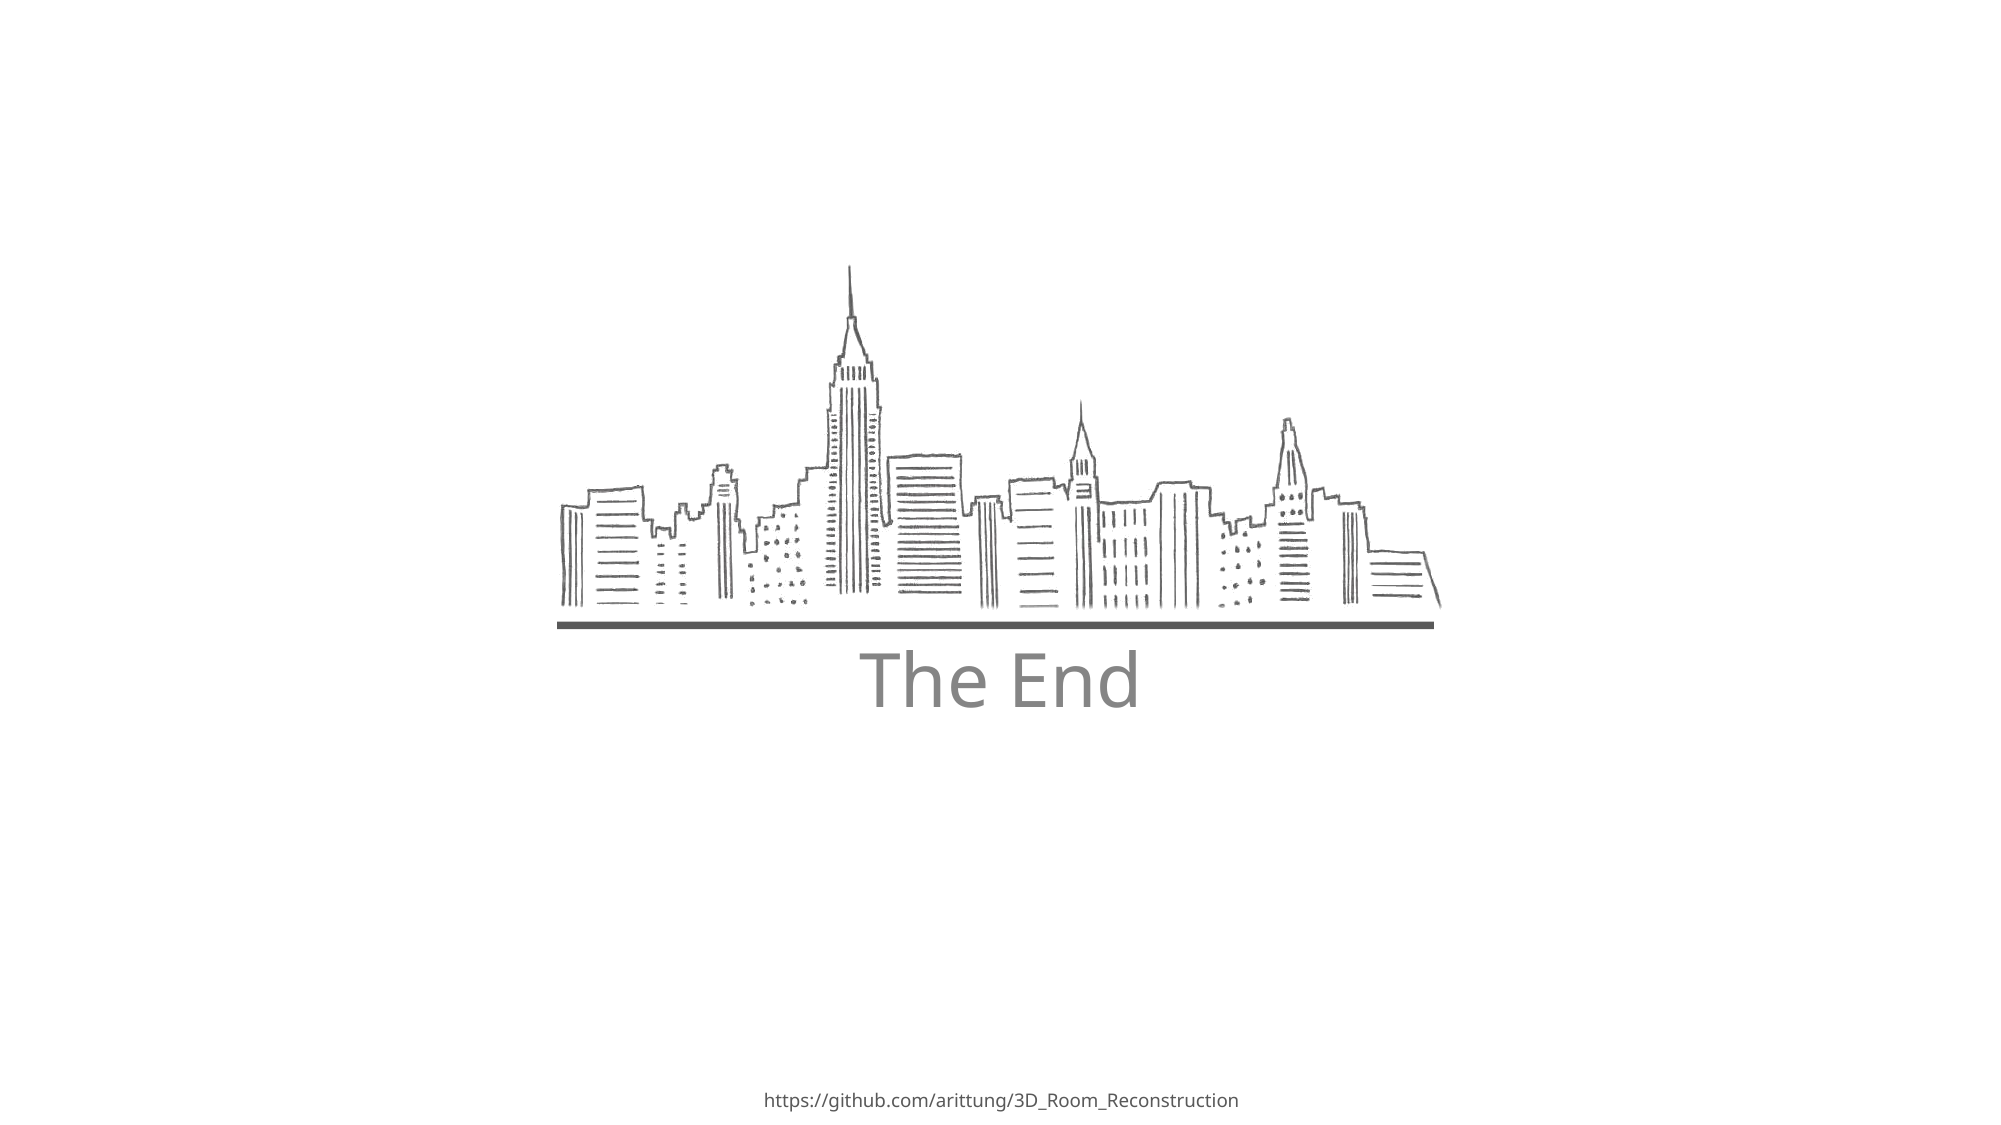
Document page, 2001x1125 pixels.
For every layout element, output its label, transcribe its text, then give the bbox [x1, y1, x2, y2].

text_box [556, 621, 1435, 630]
text_box https://github.com/arittung/3D_Room_Reconstruction [555, 1081, 1448, 1119]
text_box The End [510, 625, 1492, 731]
picture [556, 260, 1447, 611]
